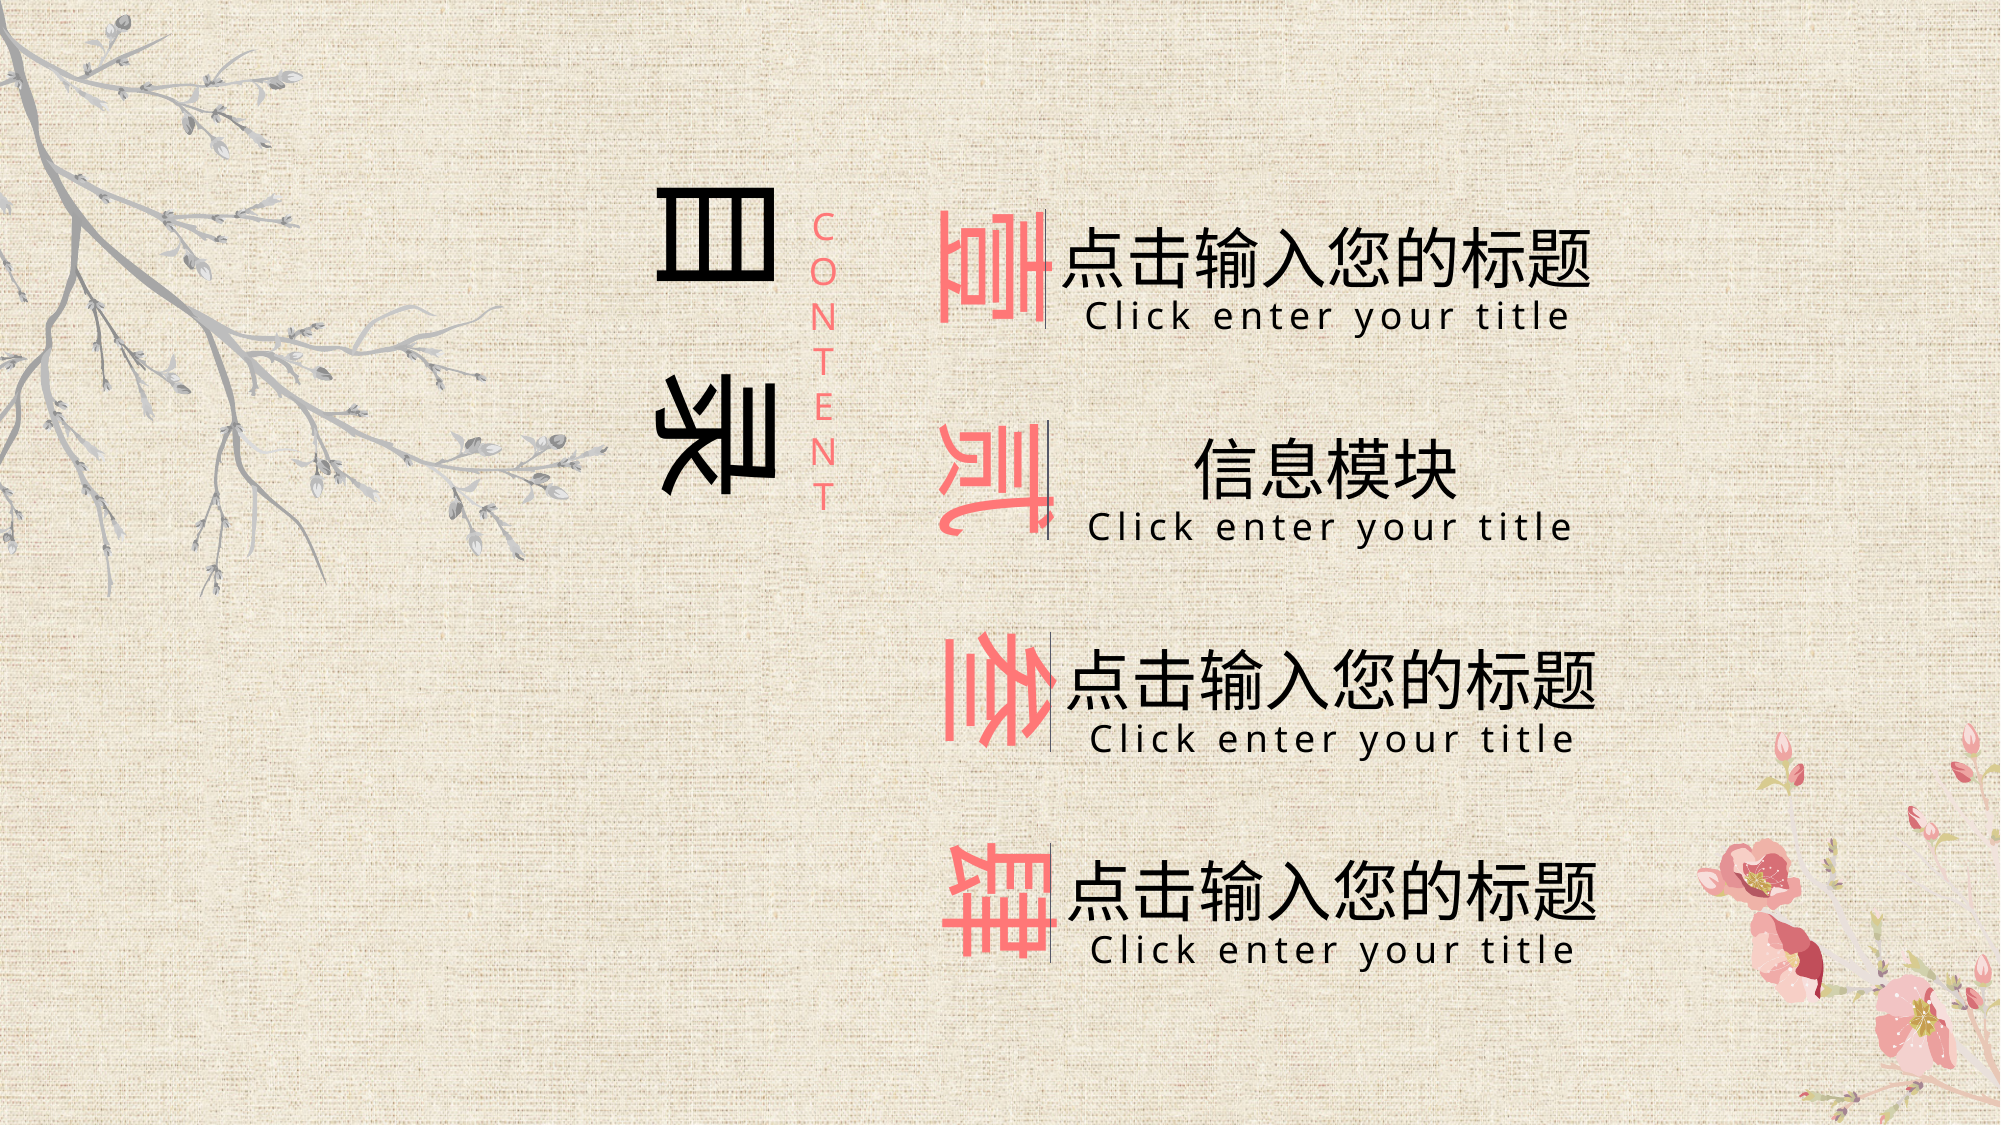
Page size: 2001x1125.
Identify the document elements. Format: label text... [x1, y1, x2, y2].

text_box C O N T E N T [778, 195, 855, 526]
picture [0, 0, 2001, 1125]
text_box 目 录 [617, 152, 813, 555]
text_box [855, 190, 1614, 979]
